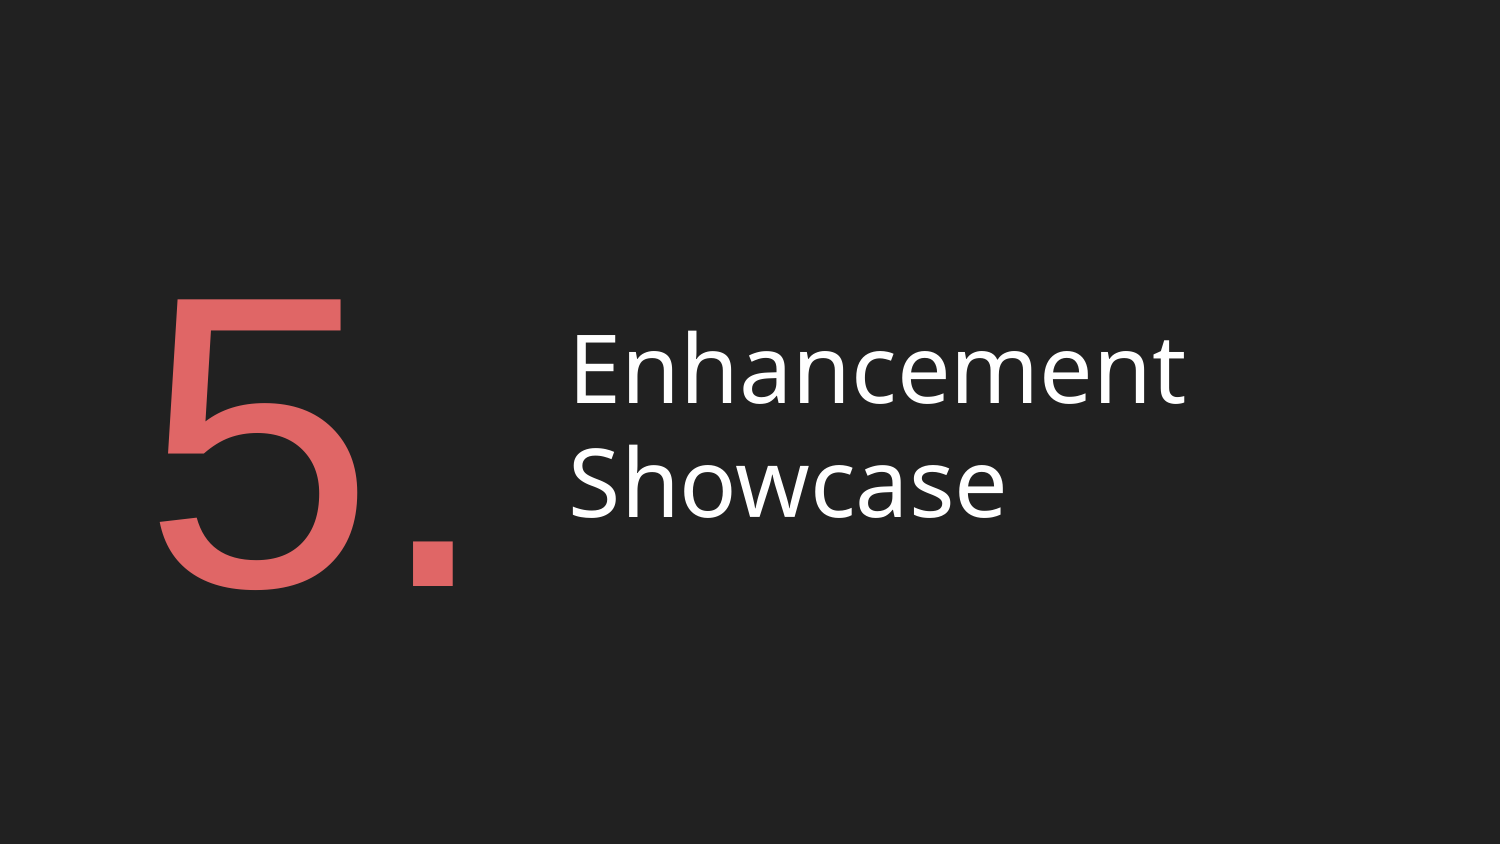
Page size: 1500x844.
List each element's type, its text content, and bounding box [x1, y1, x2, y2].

text_box Enhancement Showcase [487, 291, 1444, 552]
text_box 5. [67, 154, 568, 685]
